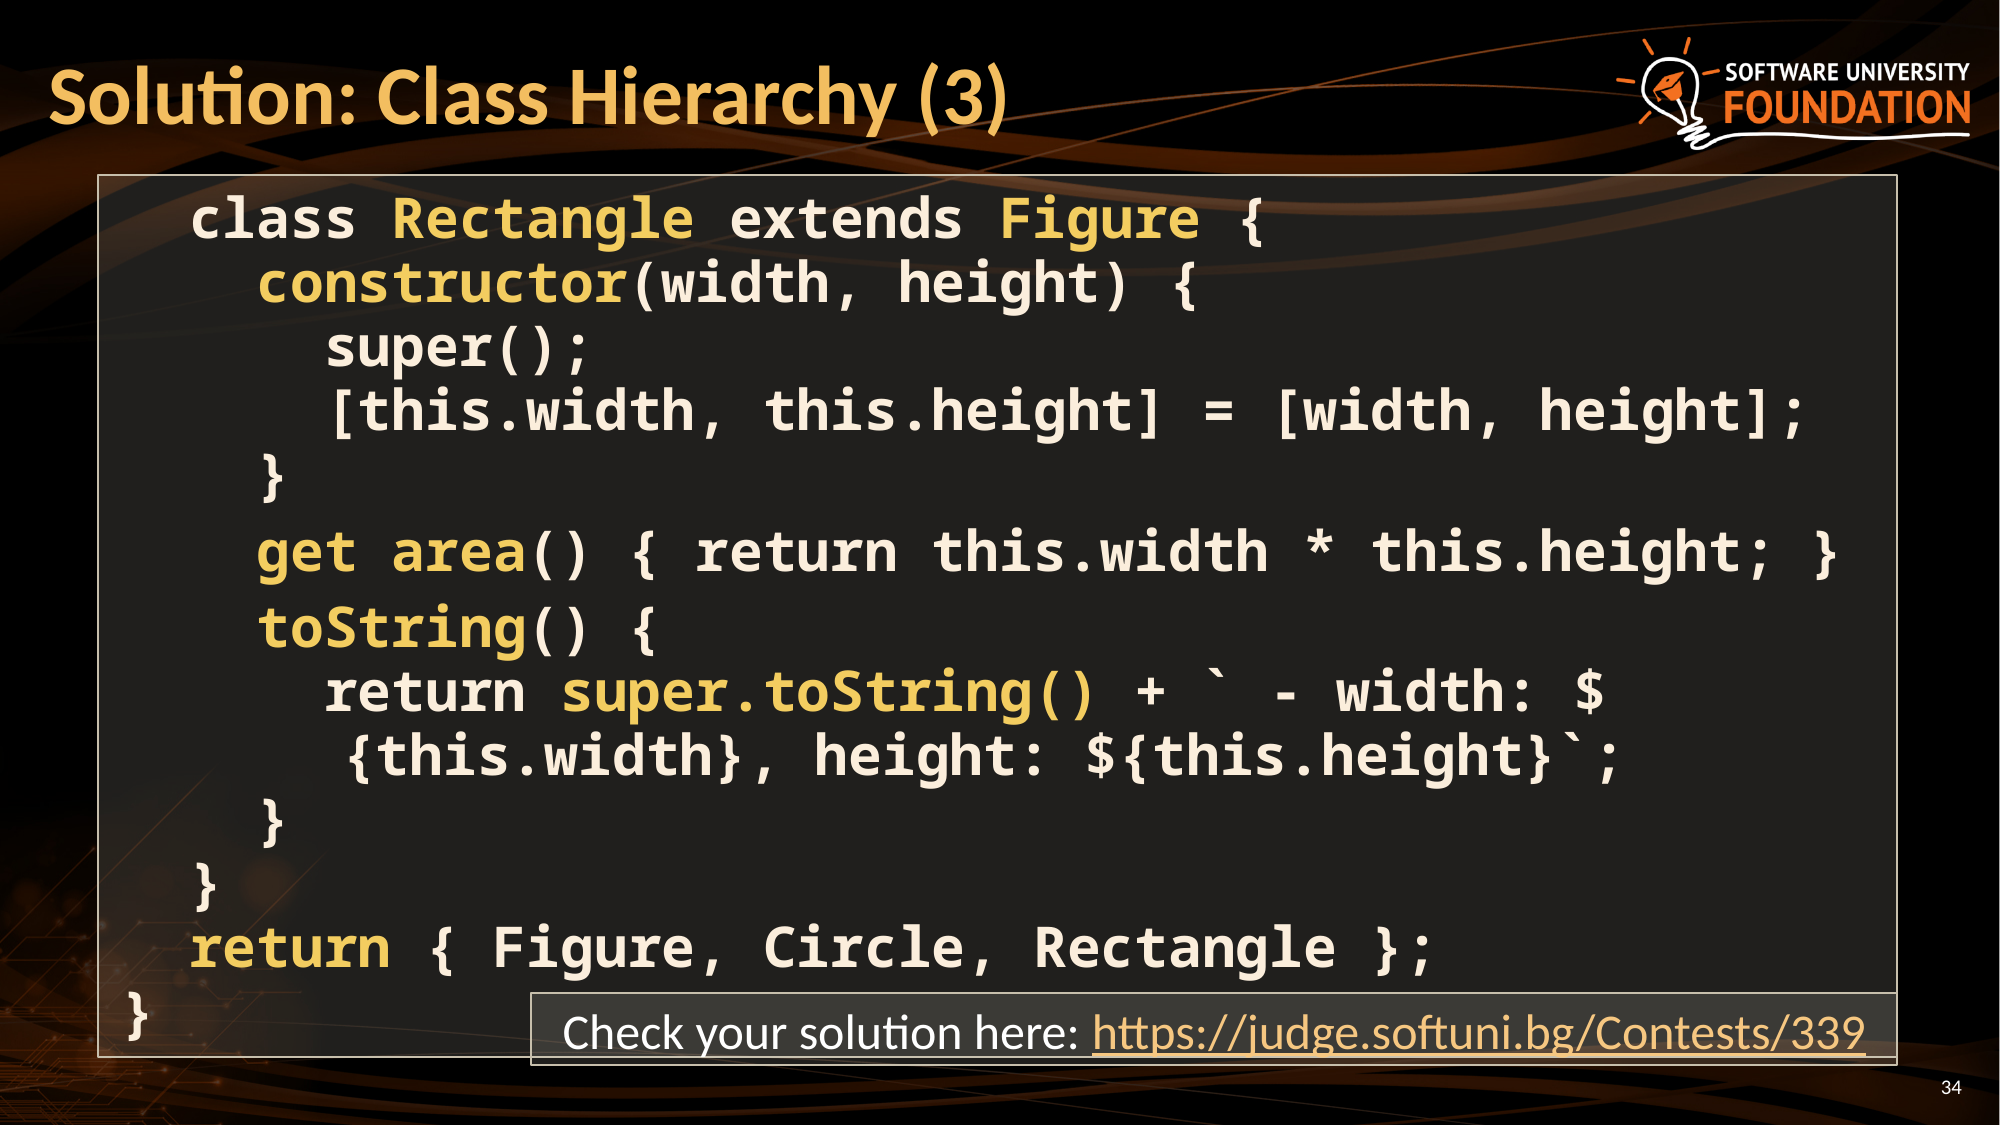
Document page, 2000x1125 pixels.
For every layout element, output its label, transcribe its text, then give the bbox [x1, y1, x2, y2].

text_box class Rectangle extends Figure { constructor(width, height) { super(); [this.width, this.height] = [width, height]; } get area() { return this.width * this.height; } toString() { return super.toString() + ` - width: ${this.width}, height: ${this.height}`; } } return { Figure, Circle, Rectangle }; } [98, 174, 1898, 1057]
title Solution: Class Hierarchy (3) [30, 6, 1602, 189]
slide_number 34 [1897, 1070, 1968, 1103]
picture [0, 0, 2000, 1125]
text_box Check your solution here: https://judge.softuni.bg/Contests/339 [530, 993, 1898, 1066]
